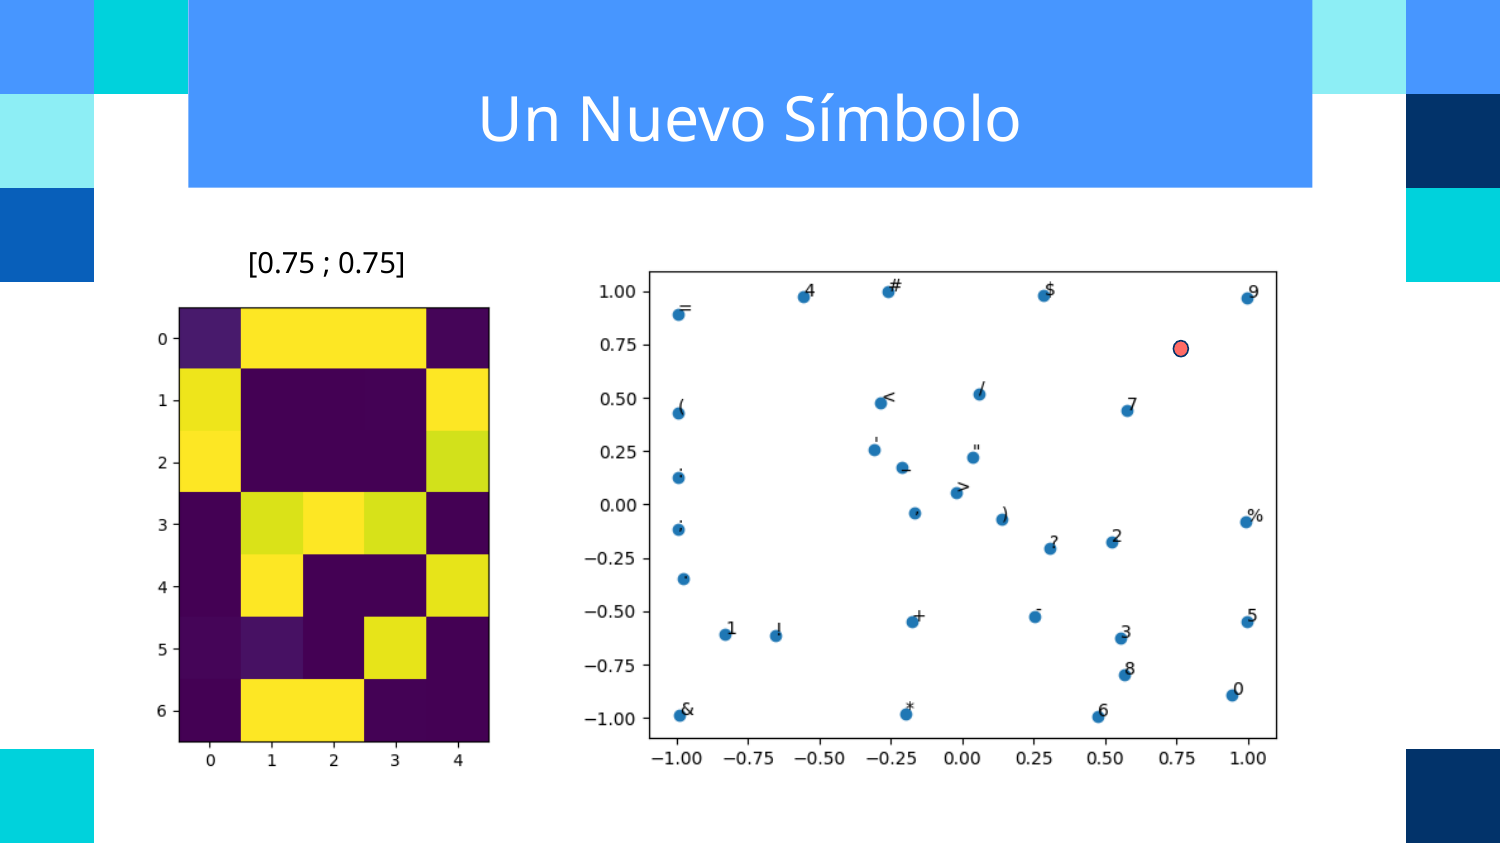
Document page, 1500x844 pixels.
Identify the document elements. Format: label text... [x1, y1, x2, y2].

title Un Nuevo Símbolo [188, 0, 1313, 188]
picture [548, 234, 1358, 805]
picture [125, 285, 520, 785]
text_box [0.75 ; 0.75] [232, 229, 498, 284]
